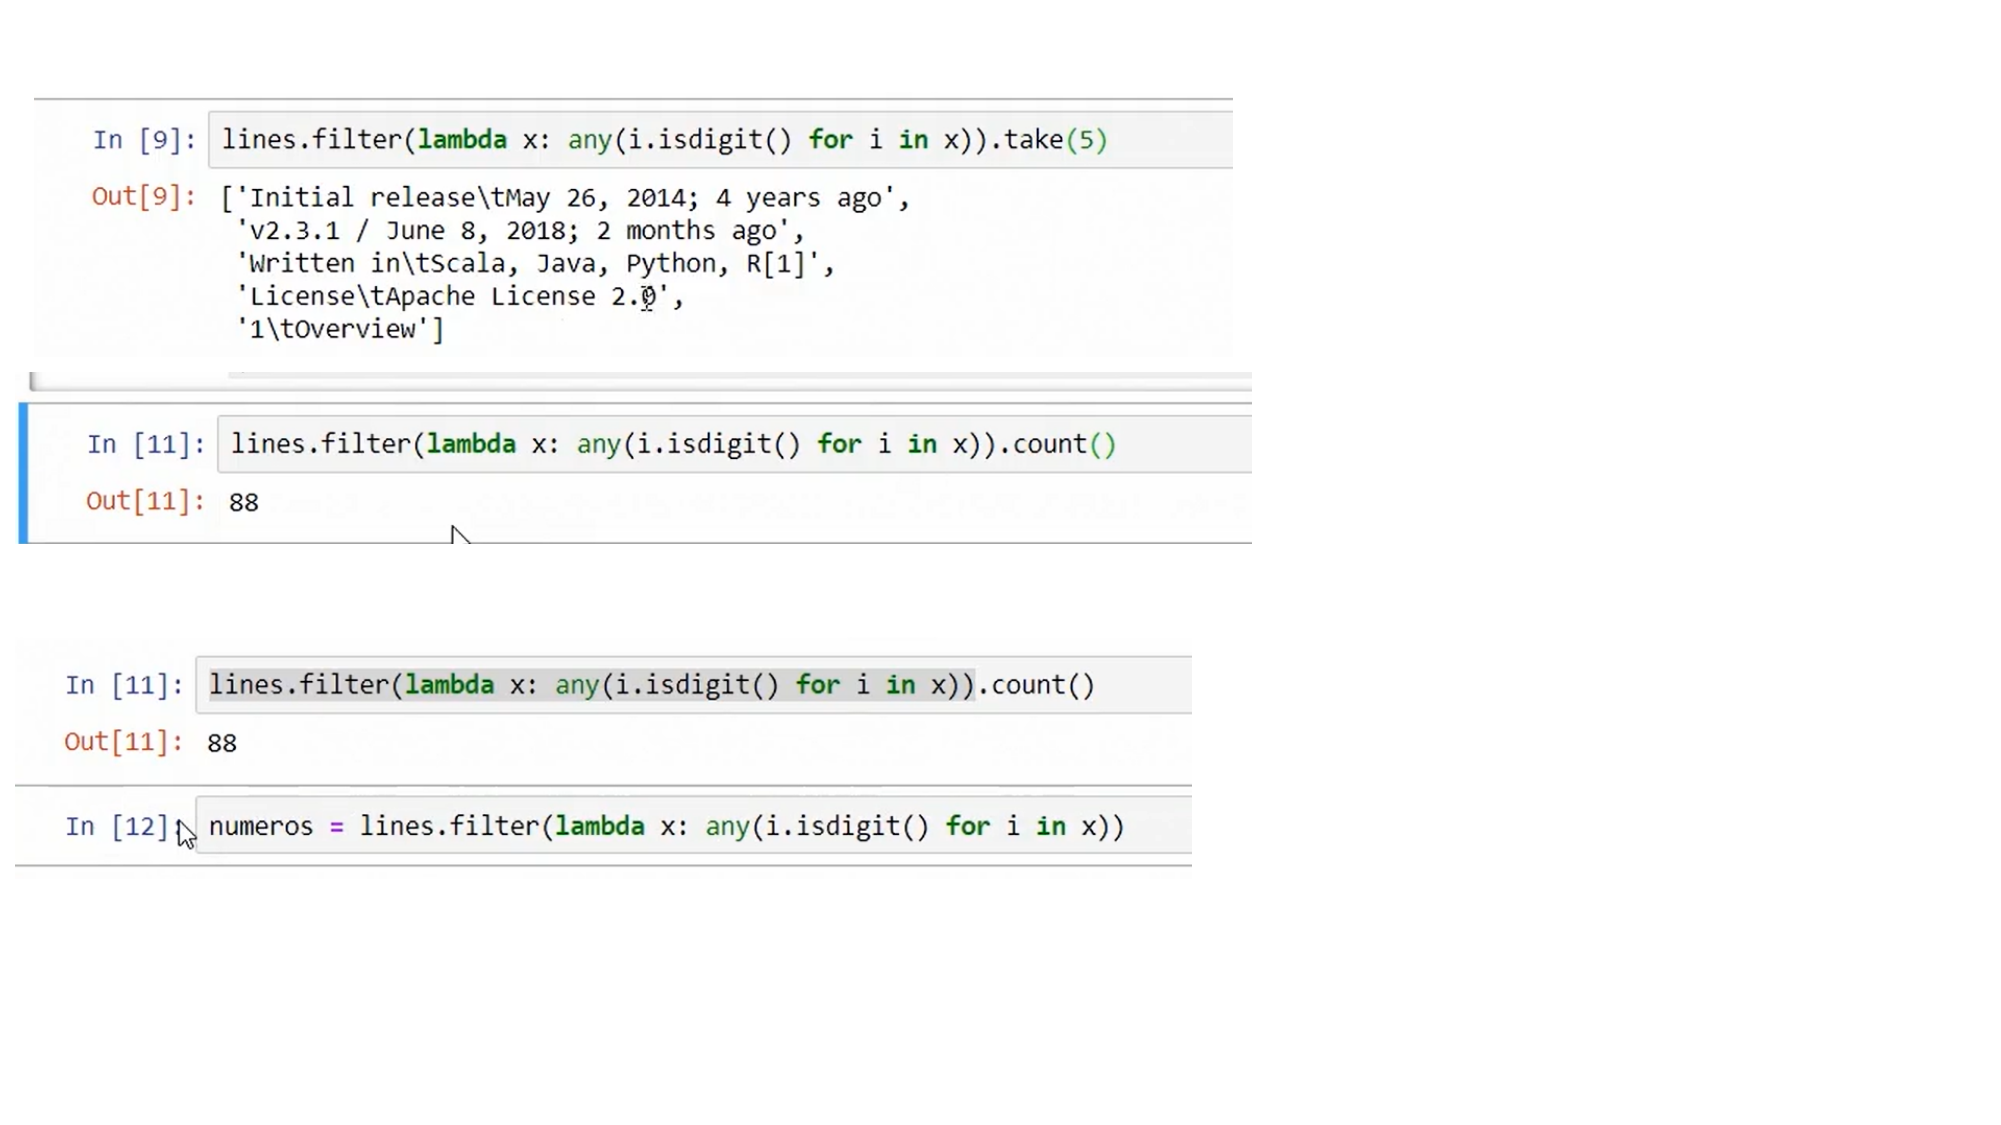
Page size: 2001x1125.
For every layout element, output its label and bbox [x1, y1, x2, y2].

picture [34, 92, 1233, 357]
picture [15, 372, 1252, 544]
picture [15, 637, 1192, 879]
